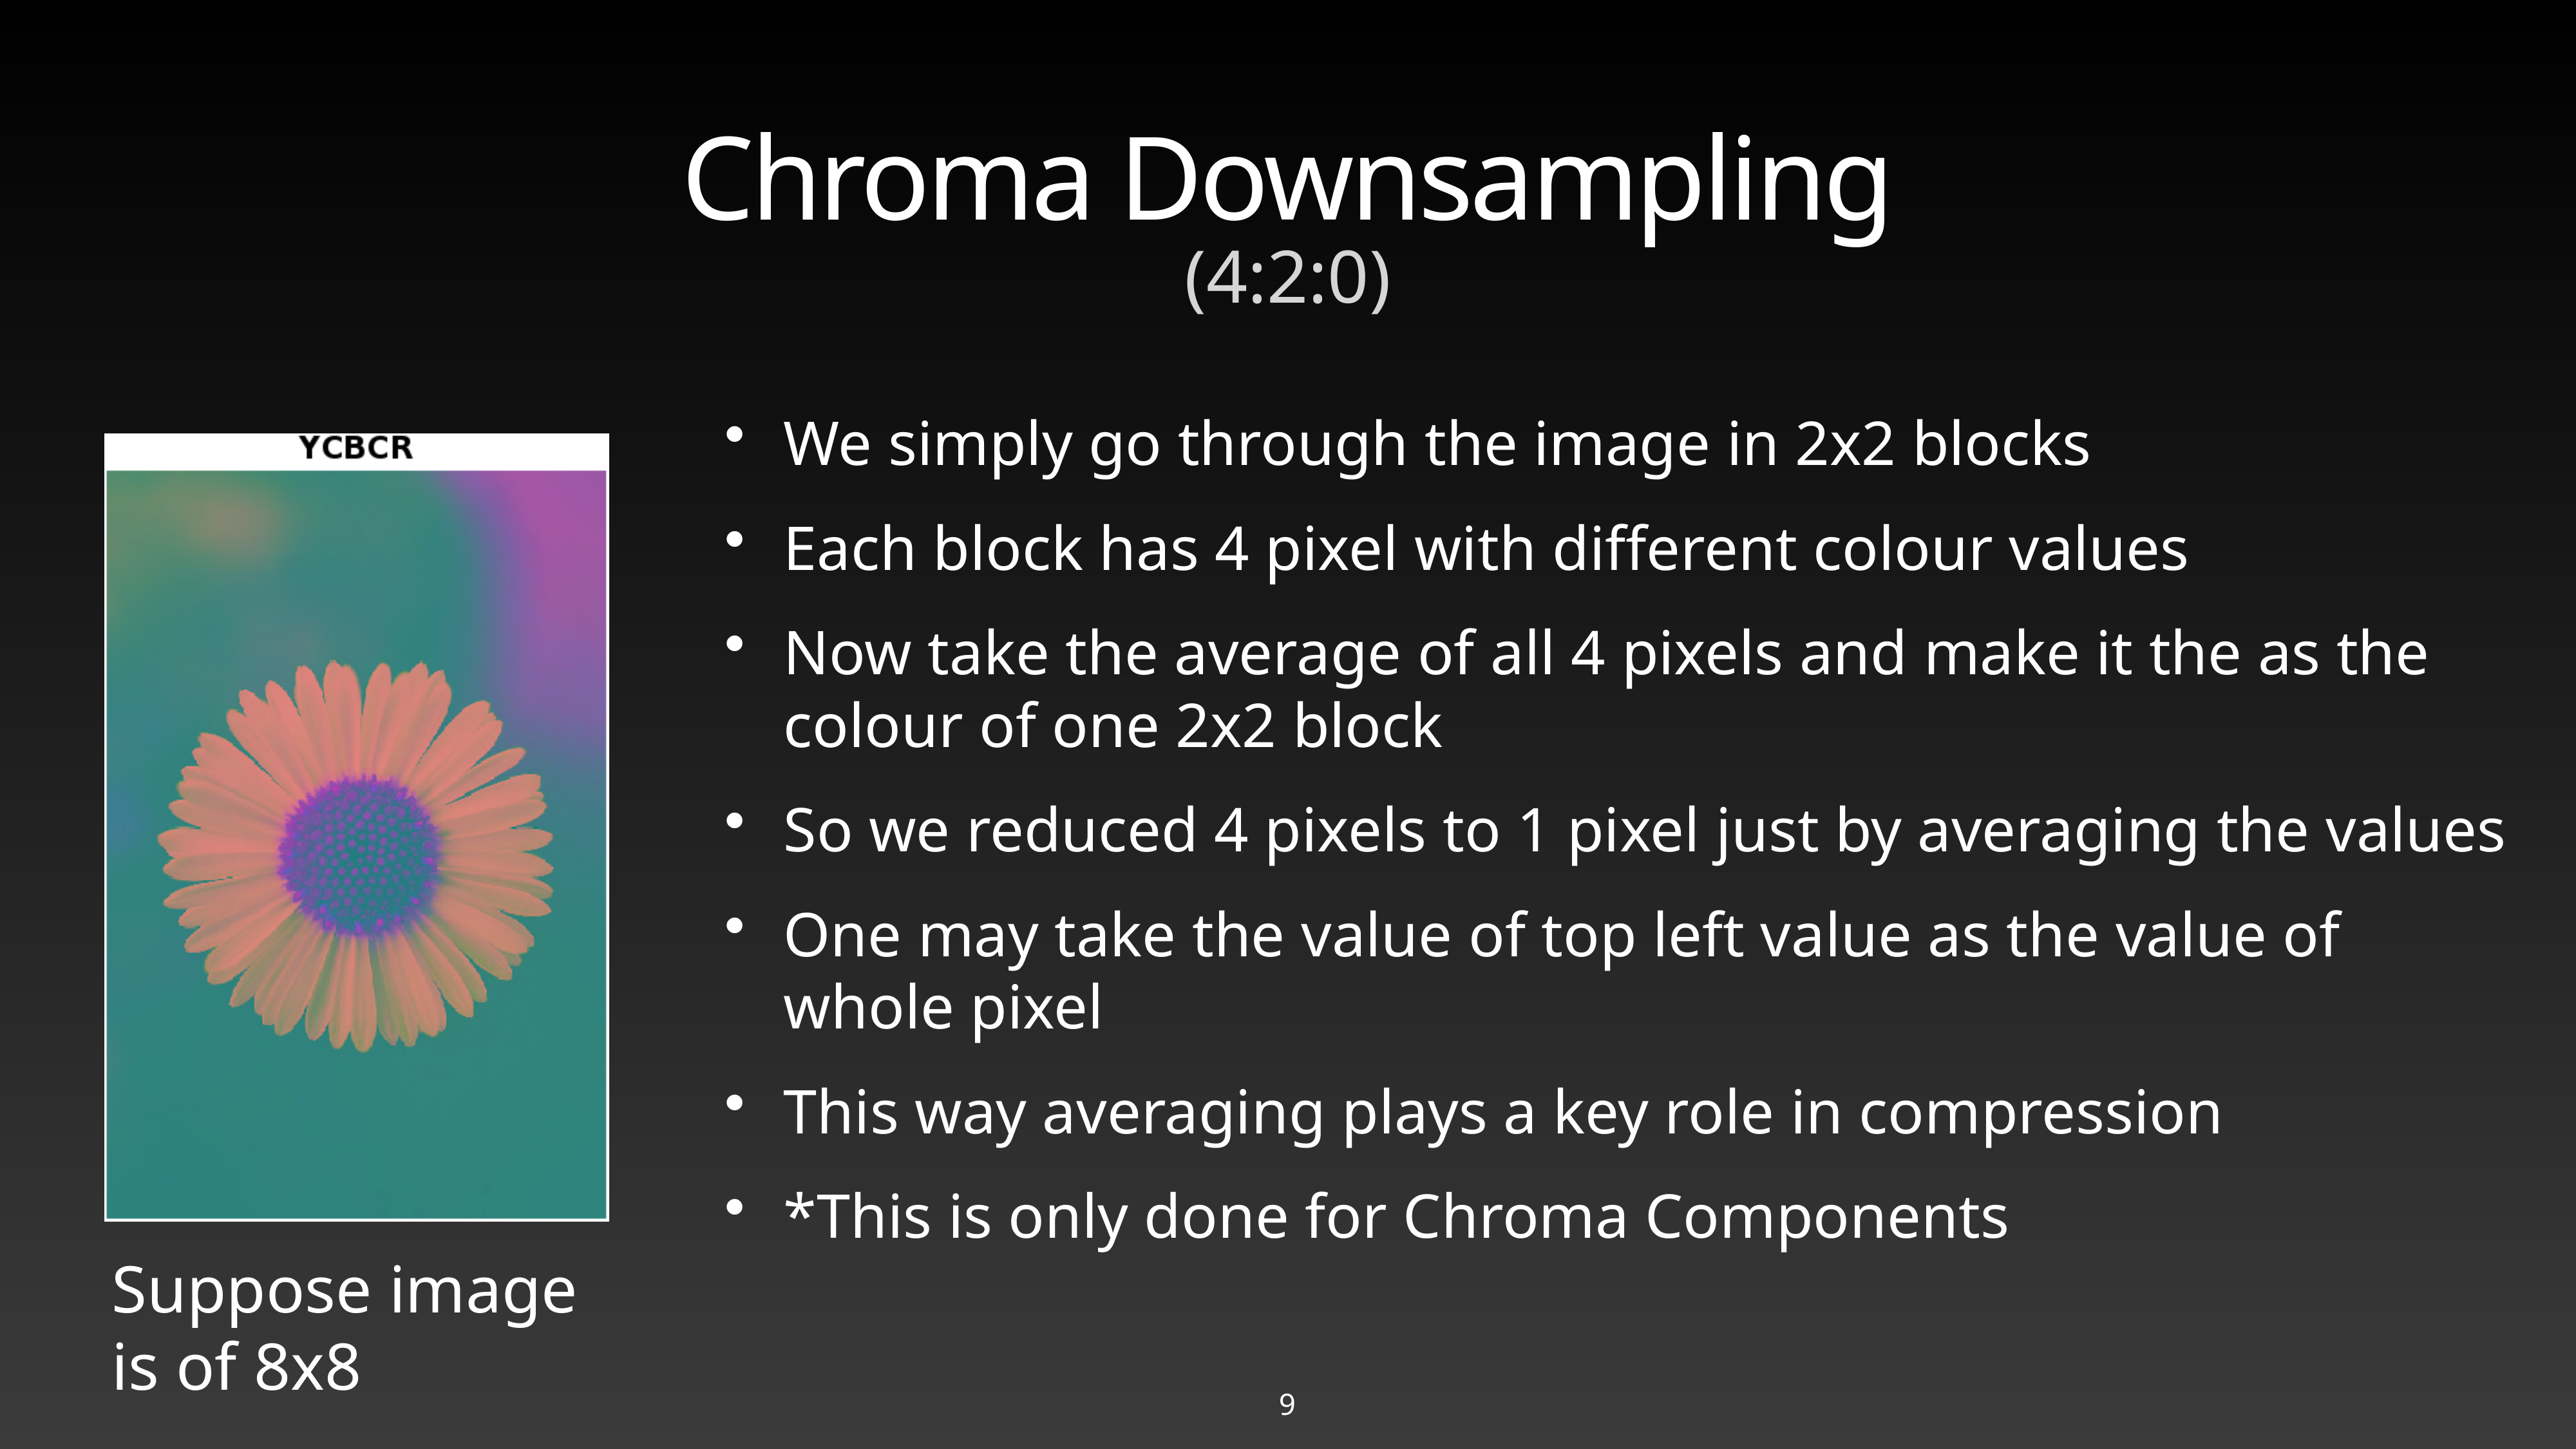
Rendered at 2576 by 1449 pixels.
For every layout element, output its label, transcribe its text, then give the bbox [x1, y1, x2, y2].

picture [104, 433, 610, 1222]
slide_number 9 [1271, 1381, 1303, 1432]
text_box We simply go through the image in 2x2 blocks Each block has 4 pixel with different colour values Now take the average of all 4 pixels and make it the as the colour of one 2x2 block So we reduced 4 pixels to 1 pixel just by averaging the values One may take the value of top left value as the value of whole pixel This way averaging plays a key role in compression *This is only done for Chroma Components [719, 399, 2514, 1256]
list (4:2:0) [133, 225, 2443, 334]
title Chroma Downsampling [133, 85, 2443, 225]
text_box Suppose image is of 8x8 [106, 1243, 598, 1408]
